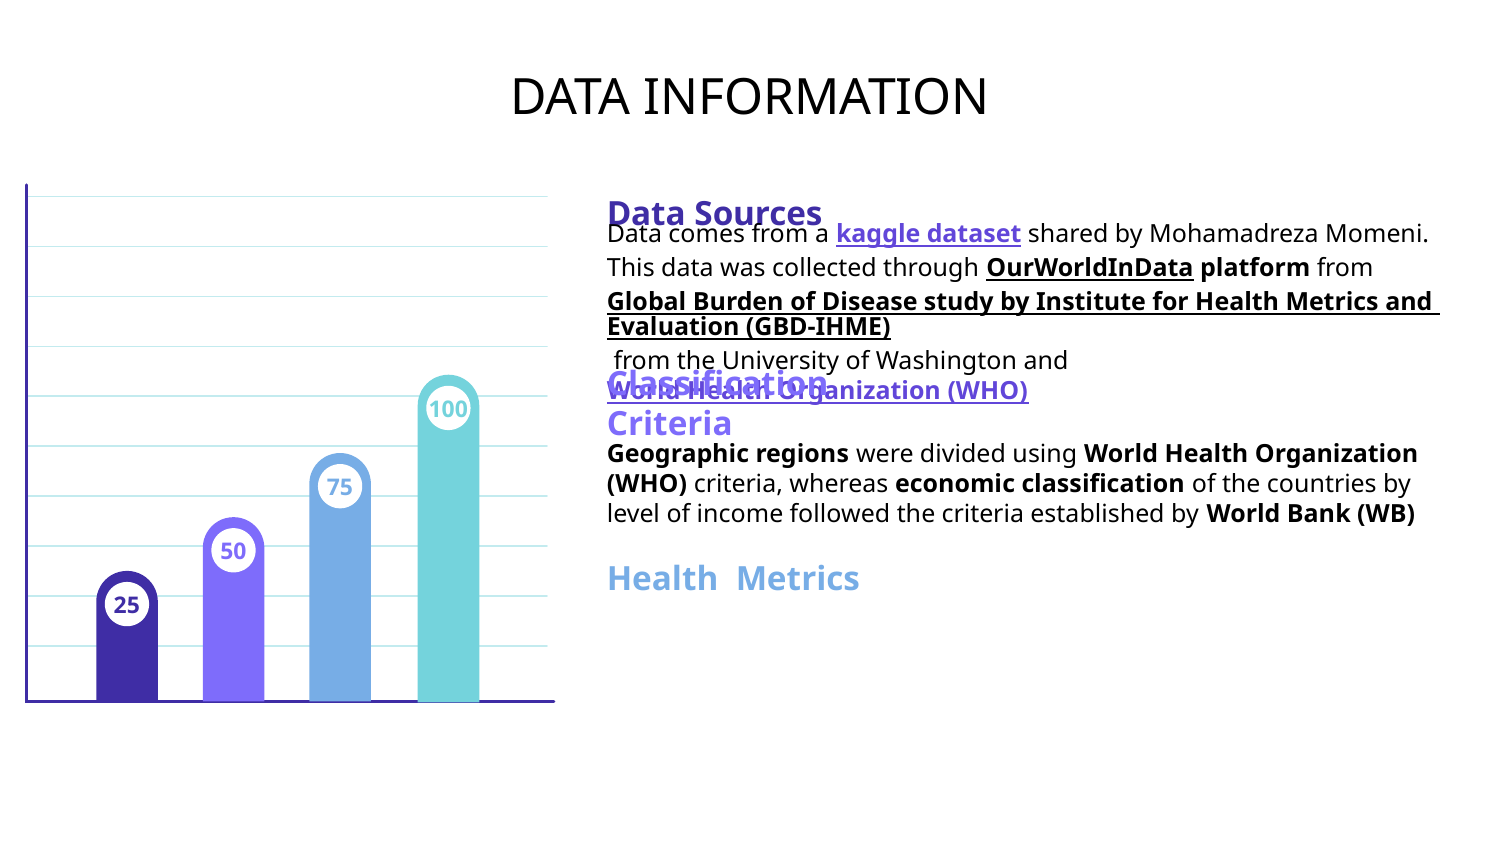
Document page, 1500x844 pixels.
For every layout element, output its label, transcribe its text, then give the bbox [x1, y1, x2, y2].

text_box Geographic regions were divided using World Health Organization (WHO) criteria, whereas economic classification of the countries by level of income followed the criteria established by World Bank (WB) [591, 448, 1458, 516]
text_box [301, 463, 379, 509]
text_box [410, 385, 487, 431]
text_box Health Metrics [591, 558, 913, 596]
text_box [25, 184, 555, 702]
title DATA INFORMATION [75, 67, 1425, 122]
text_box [88, 581, 166, 627]
text_box Data comes from a kaggle dataset shared by Mohamadreza Momeni. This data was collected through OurWorldInData platform from Global Burden of Disease study by Institute for Health Metrics and Evaluation (GBD-IHME) from the University of Washington and World Health Organization (WHO) [591, 266, 1468, 335]
text_box Classification Criteria [591, 383, 913, 421]
text_box Data Sources [591, 193, 913, 232]
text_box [195, 527, 272, 573]
